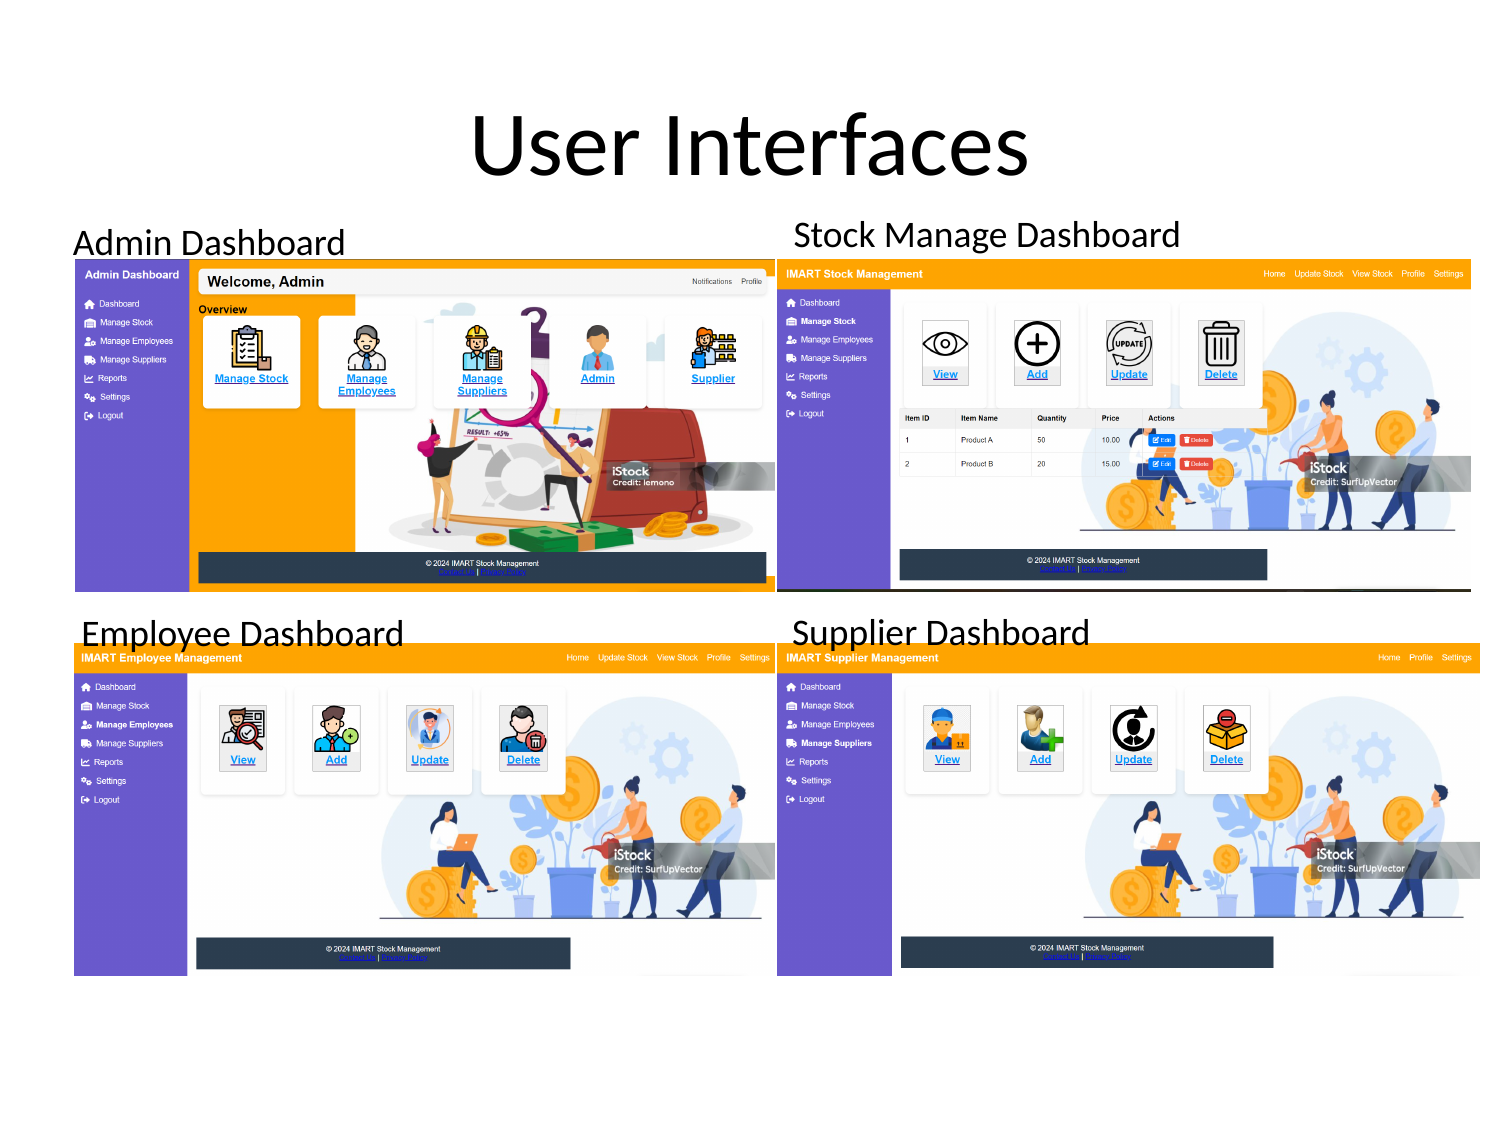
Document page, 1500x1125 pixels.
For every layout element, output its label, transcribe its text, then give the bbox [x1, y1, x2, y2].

picture [74, 643, 775, 976]
text_box Supplier Dashboard [777, 600, 1251, 642]
picture [777, 259, 1471, 593]
title User Interfaces [75, 45, 1425, 233]
text_box Employee Dashboard [66, 601, 540, 662]
text_box Admin Dashboard [58, 210, 404, 271]
picture [777, 643, 1481, 976]
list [74, 259, 775, 593]
text_box Stock Manage Dashboard [778, 202, 1252, 258]
